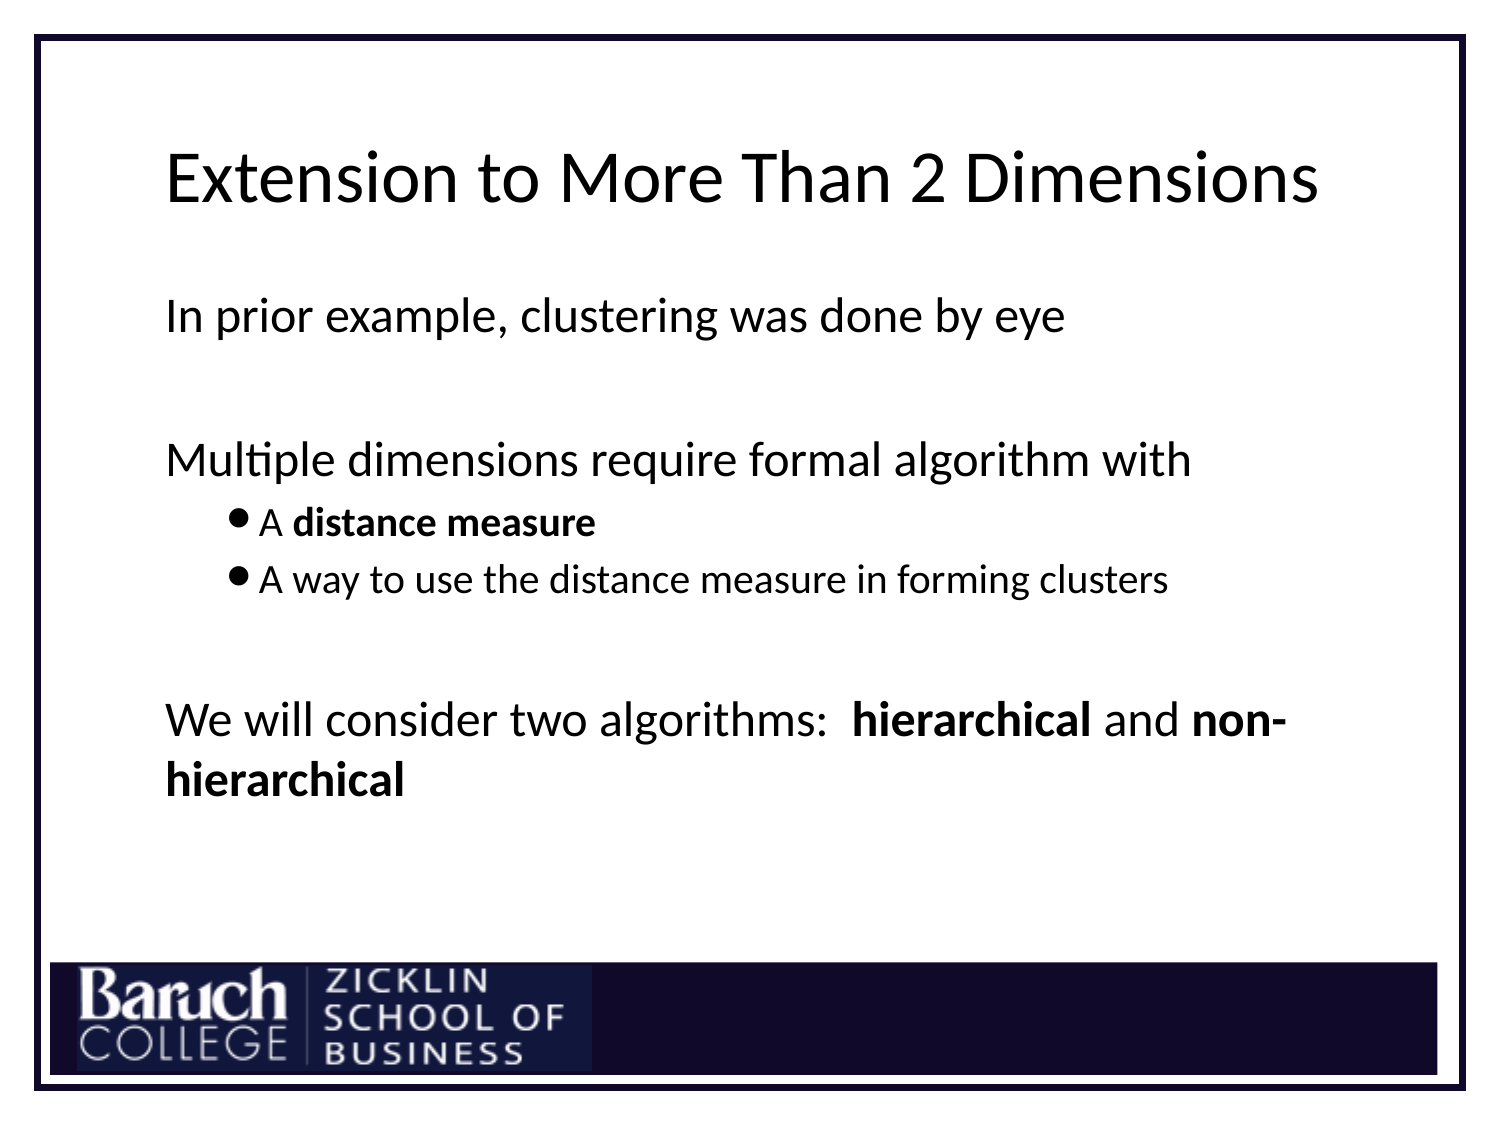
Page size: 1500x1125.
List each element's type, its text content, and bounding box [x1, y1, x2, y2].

picture [77, 965, 592, 1071]
list In prior example, clustering was done by eye Multiple dimensions require formal algorithm with A distance measure A way to use the distance measure in forming clusters We will consider two algorithms: hierarchical and non-hierarchical [150, 275, 1425, 988]
title Extension to More Than 2 Dimensions [150, 45, 1425, 233]
